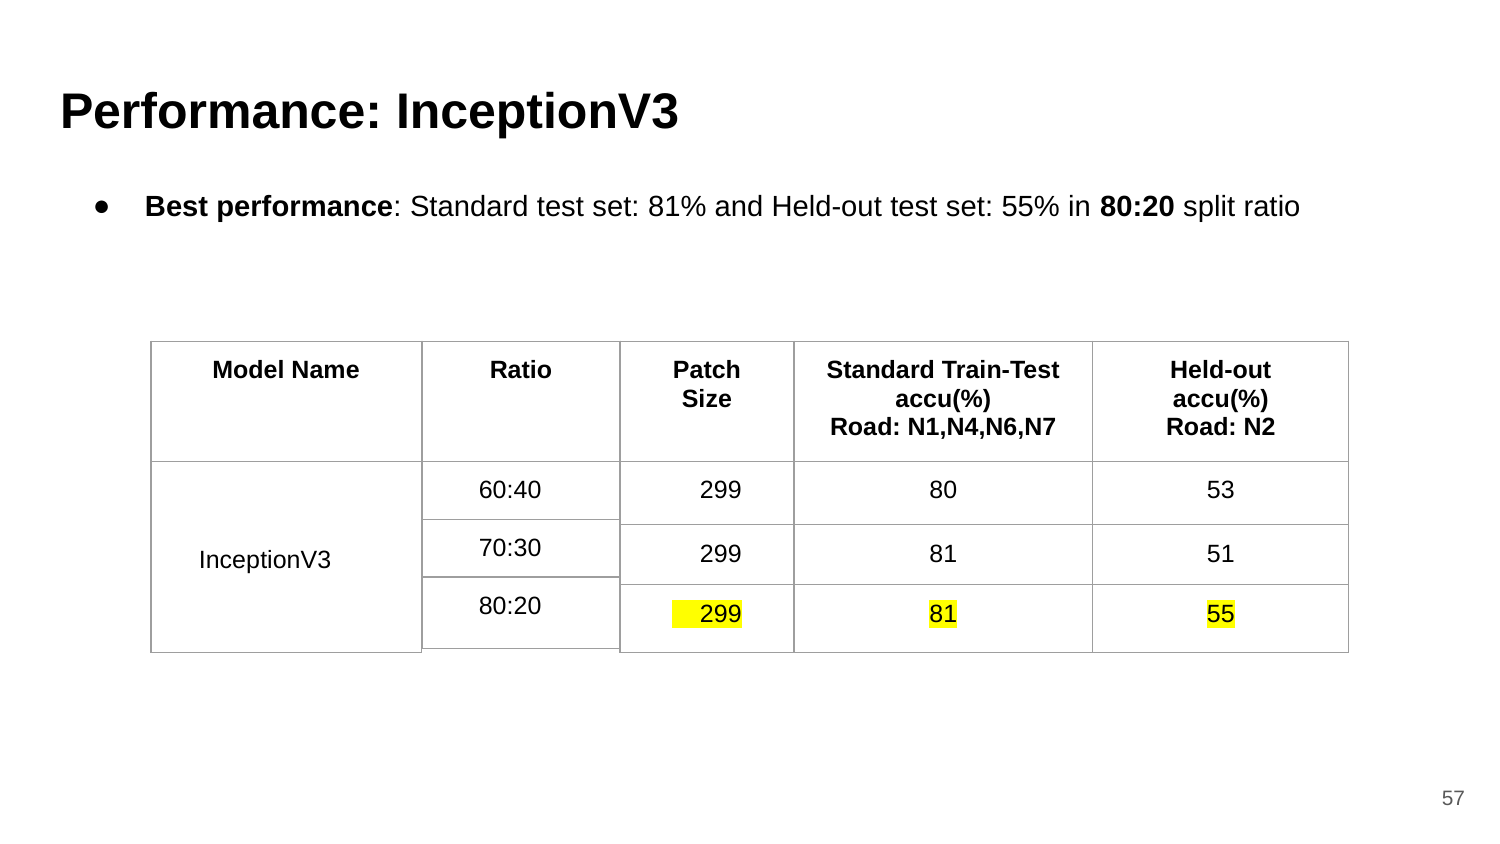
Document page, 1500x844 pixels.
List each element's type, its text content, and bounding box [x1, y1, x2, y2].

table_cell 55 [1093, 585, 1348, 652]
table_cell 299 [621, 525, 793, 584]
table_header Ratio [423, 342, 619, 461]
table_cell 299 [621, 462, 793, 524]
text_box Best performance: Standard test set: 81% and Held-out test set: 55% in 80:20 split ratio [54, 172, 1373, 238]
table_header Patch Size [621, 342, 793, 461]
table_cell 70:30 [423, 520, 619, 576]
table_cell 60:40 [423, 462, 619, 519]
table_header Held-out accu(%) Road: N2 [1093, 342, 1348, 461]
table_cell 51 [1093, 525, 1348, 584]
table_cell 299 [621, 585, 793, 652]
table_cell 81 [795, 585, 1092, 652]
table_cell 80:20 [423, 578, 619, 648]
table_header Standard Train-Test accu(%) Road: N1,N4,N6,N7 [795, 342, 1092, 461]
title Performance: InceptionV3 [45, 63, 991, 157]
slide_number 57 [1389, 764, 1480, 830]
table_cell 81 [795, 525, 1092, 584]
table_header Model Name [152, 342, 421, 461]
table_cell 53 [1093, 462, 1348, 524]
table_cell 80 [795, 462, 1092, 524]
table_cell InceptionV3 [152, 462, 421, 652]
